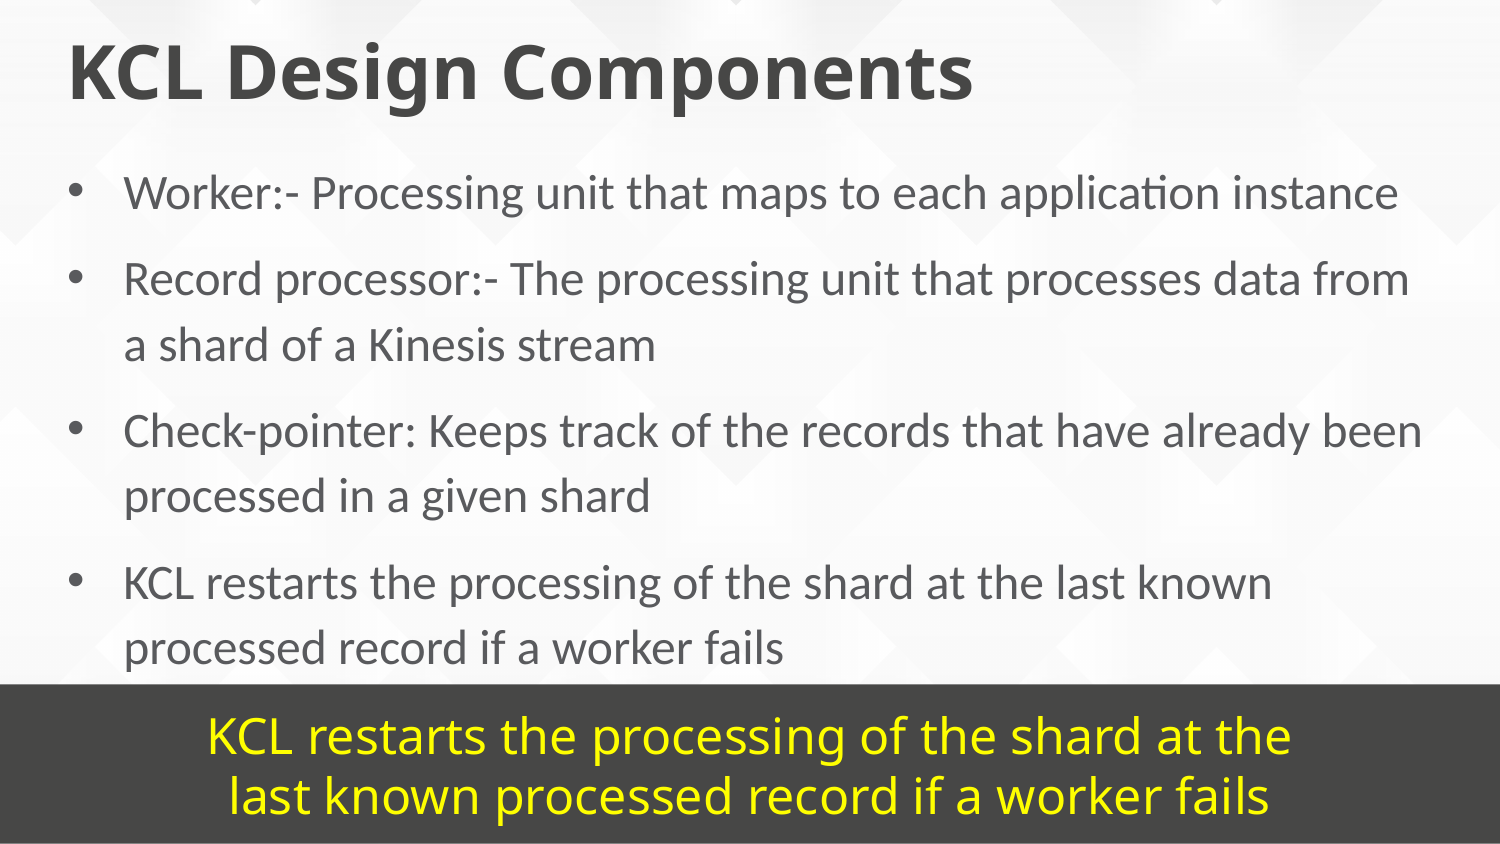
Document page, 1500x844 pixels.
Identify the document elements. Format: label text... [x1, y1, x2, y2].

picture [0, 0, 1500, 684]
title KCL Design Components [55, 18, 1402, 148]
list Worker:- Processing unit that maps to each application instance Record processor:- The processing unit that processes data from a shard of a Kinesis stream Check-pointer: Keeps track of the records that have already been processed in a given shard KCL restarts the processing of the shard at the last known processed record if a worker fails [55, 148, 1449, 684]
text_box KCL restarts the processing of the shard at the last known processed record if a worker fails [0, 684, 1500, 844]
